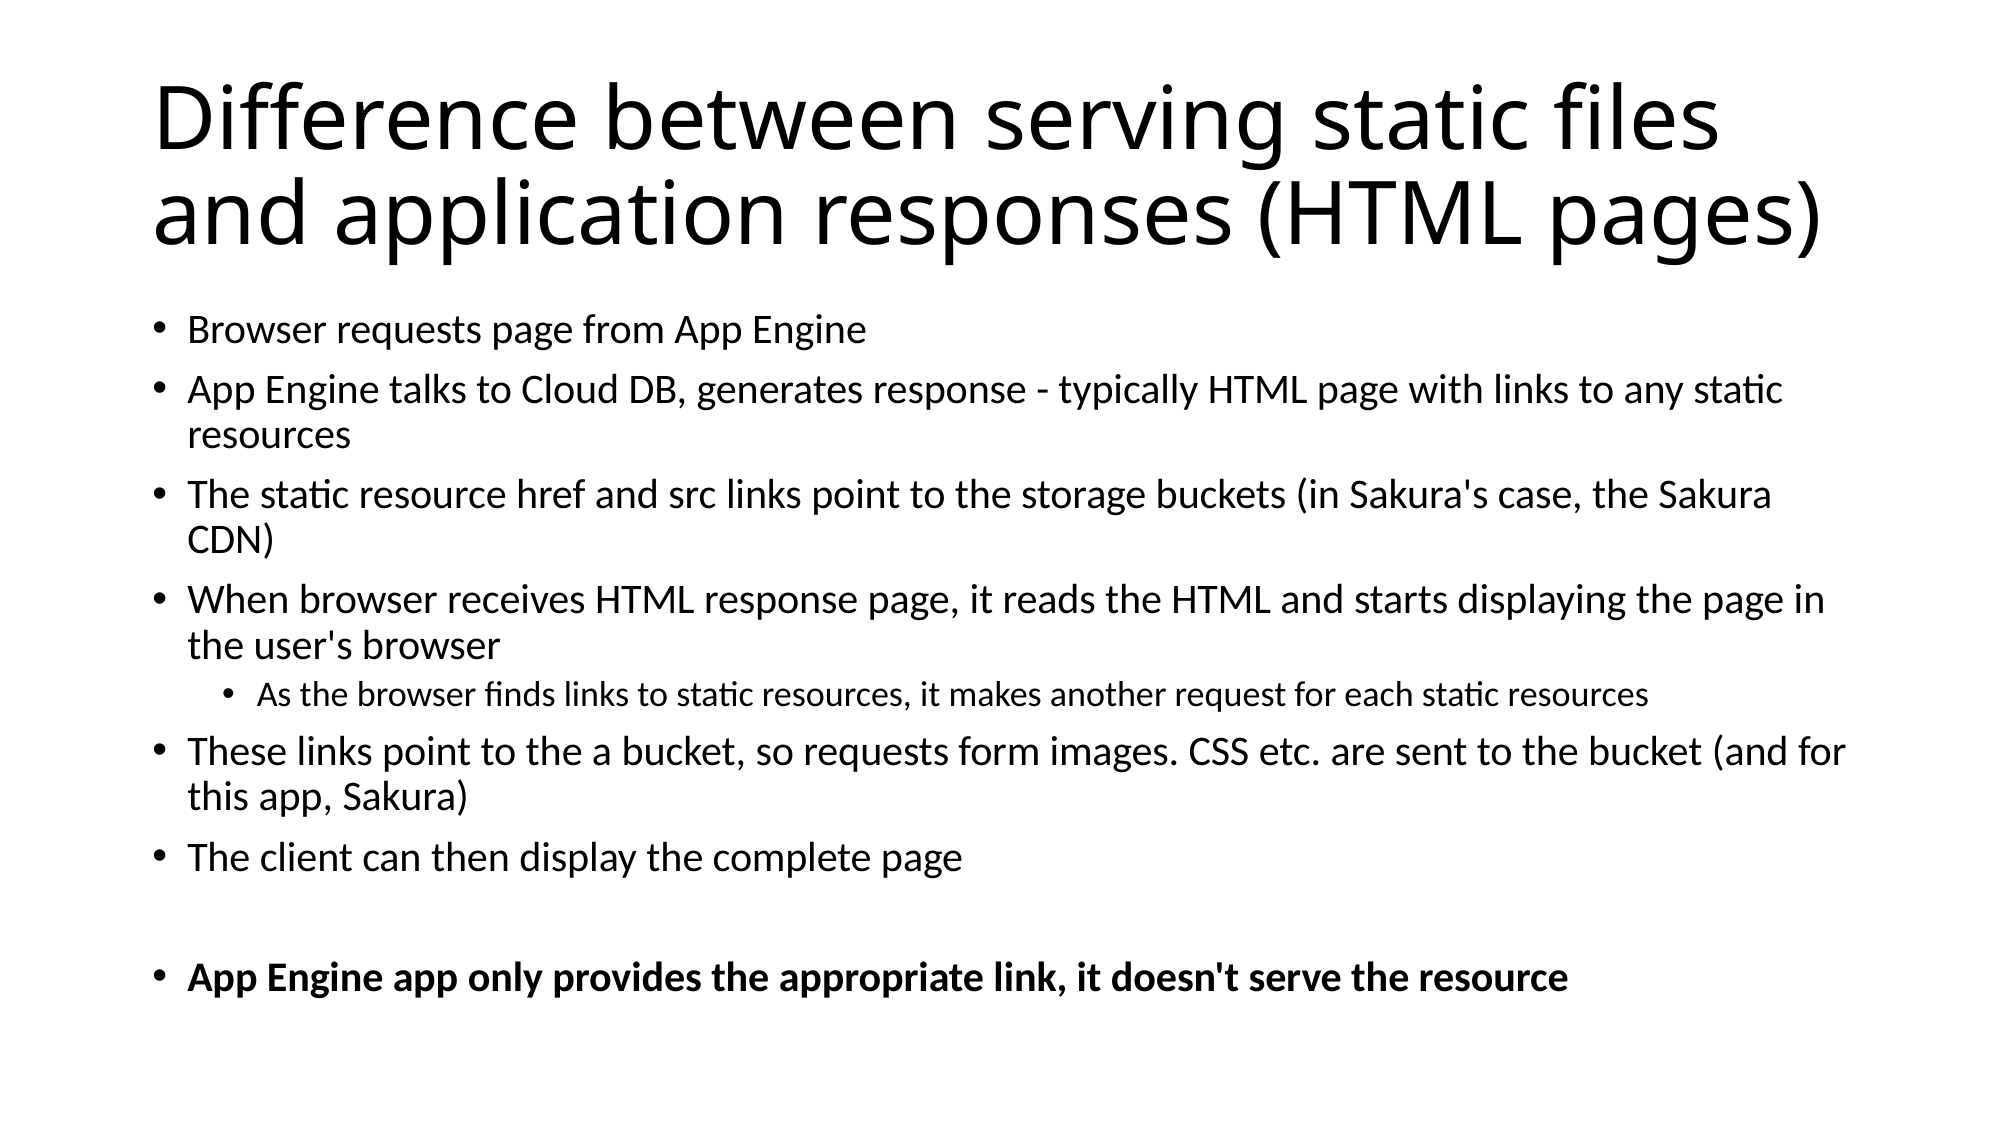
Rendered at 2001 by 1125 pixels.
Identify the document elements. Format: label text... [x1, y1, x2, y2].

list Browser requests page from App Engine App Engine talks to Cloud DB, generates response - typically HTML page with links to any static resources The static resource href and src links point to the storage buckets (in Sakura's case, the Sakura CDN) When browser receives HTML response page, it reads the HTML and starts displaying the page in the user's browser As the browser finds links to static resources, it makes another request for each static resources These links point to the a bucket, so requests form images. CSS etc. are sent to the bucket (and for this app, Sakura) The client can then display the complete page App Engine app only provides the appropriate link, it doesn't serve the resource [137, 299, 1863, 1014]
title Difference between serving static files and application responses (HTML pages) [137, 59, 1863, 278]
